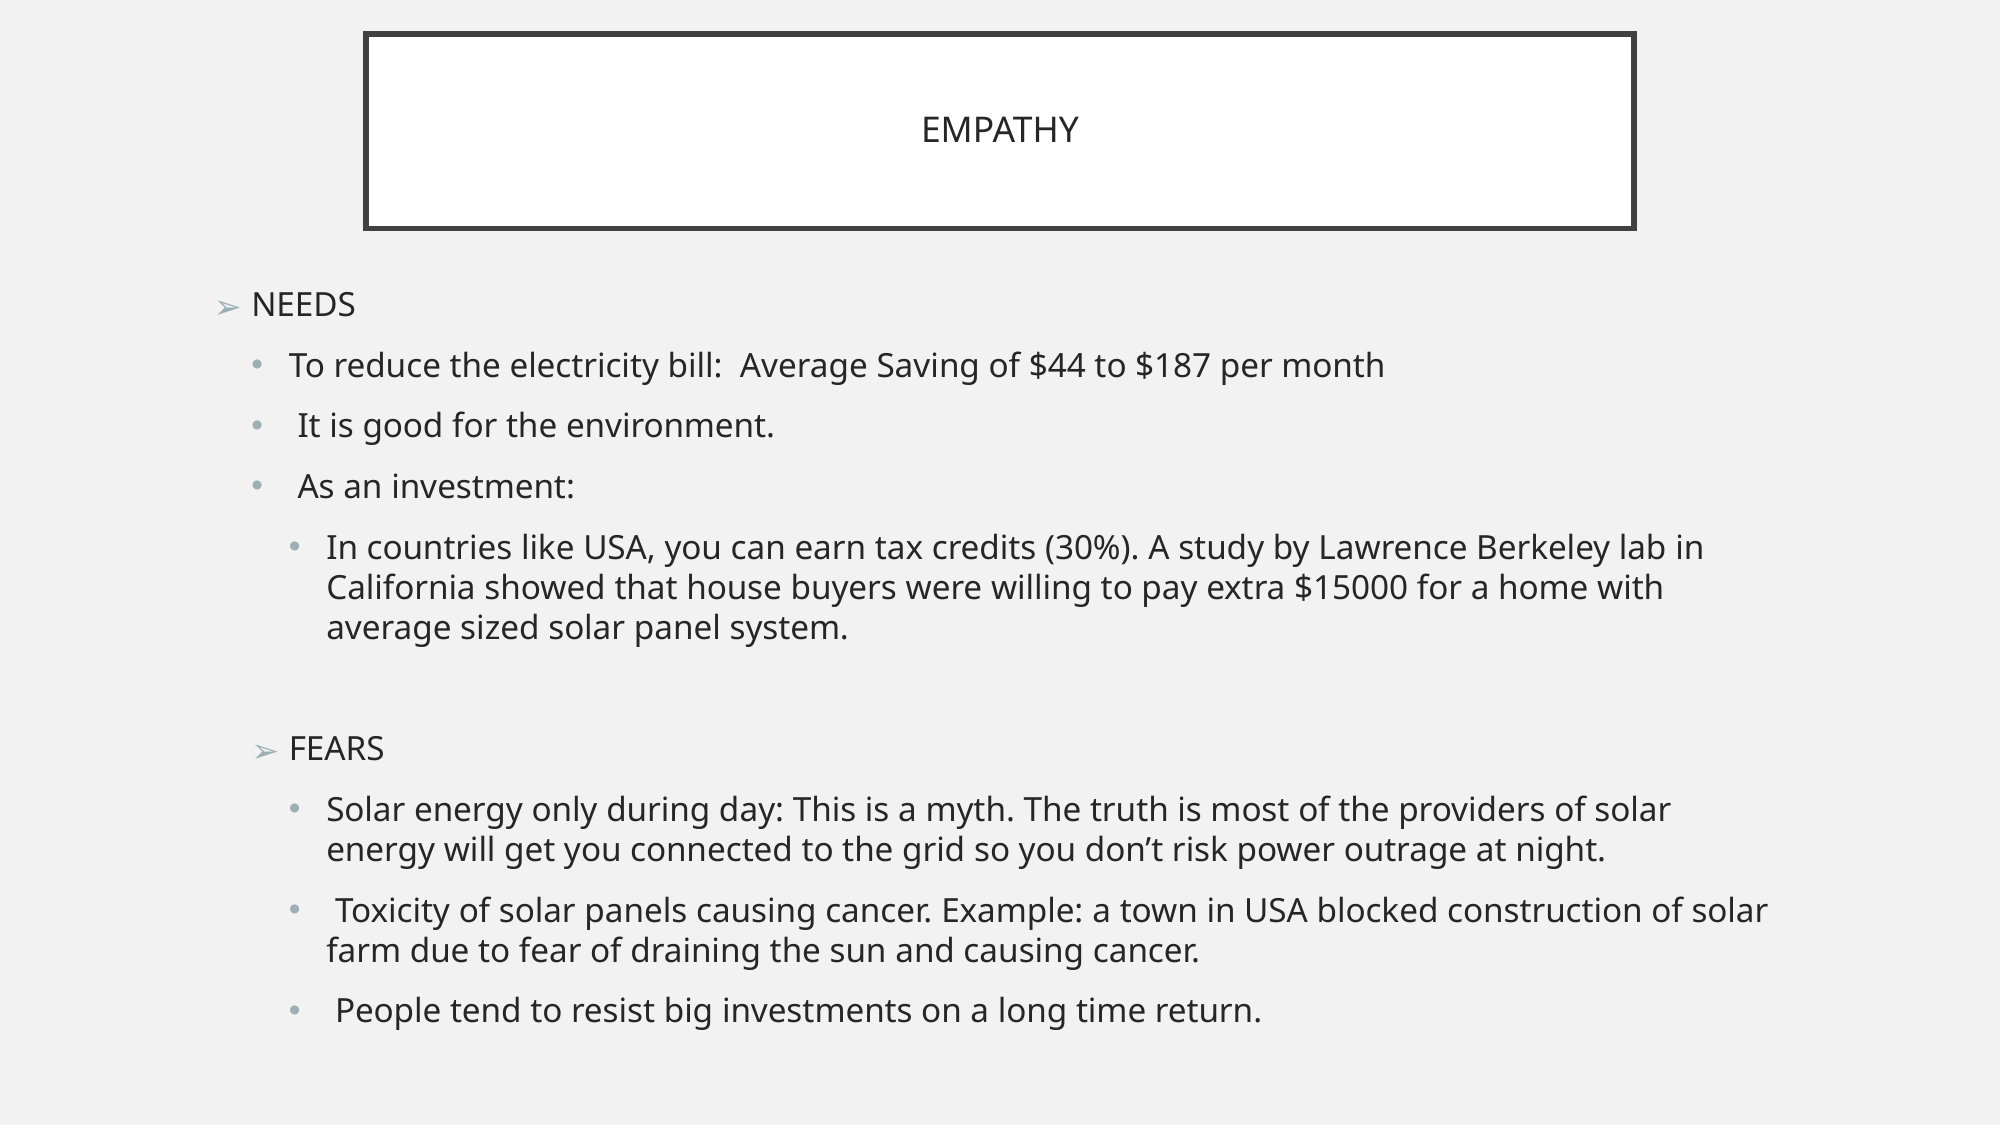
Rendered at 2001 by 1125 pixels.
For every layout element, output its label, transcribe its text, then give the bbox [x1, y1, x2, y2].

list NEEDS To reduce the electricity bill: Average Saving of $44 to $187 per month It is good for the environment. As an investment: In countries like USA, you can earn tax credits (30%). A study by Lawrence Berkeley lab in California showed that house buyers were willing to pay extra $15000 for a home with average sized solar panel system. FEARS Solar energy only during day: This is a myth. The truth is most of the providers of solar energy will get you connected to the grid so you don’t risk power outrage at night. Toxicity of solar panels causing cancer. Example: a town in USA blocked construction of solar farm due to fear of draining the sun and causing cancer. People tend to resist big investments on a long time return. [198, 275, 1802, 1102]
title EMPATHY [363, 31, 1637, 231]
